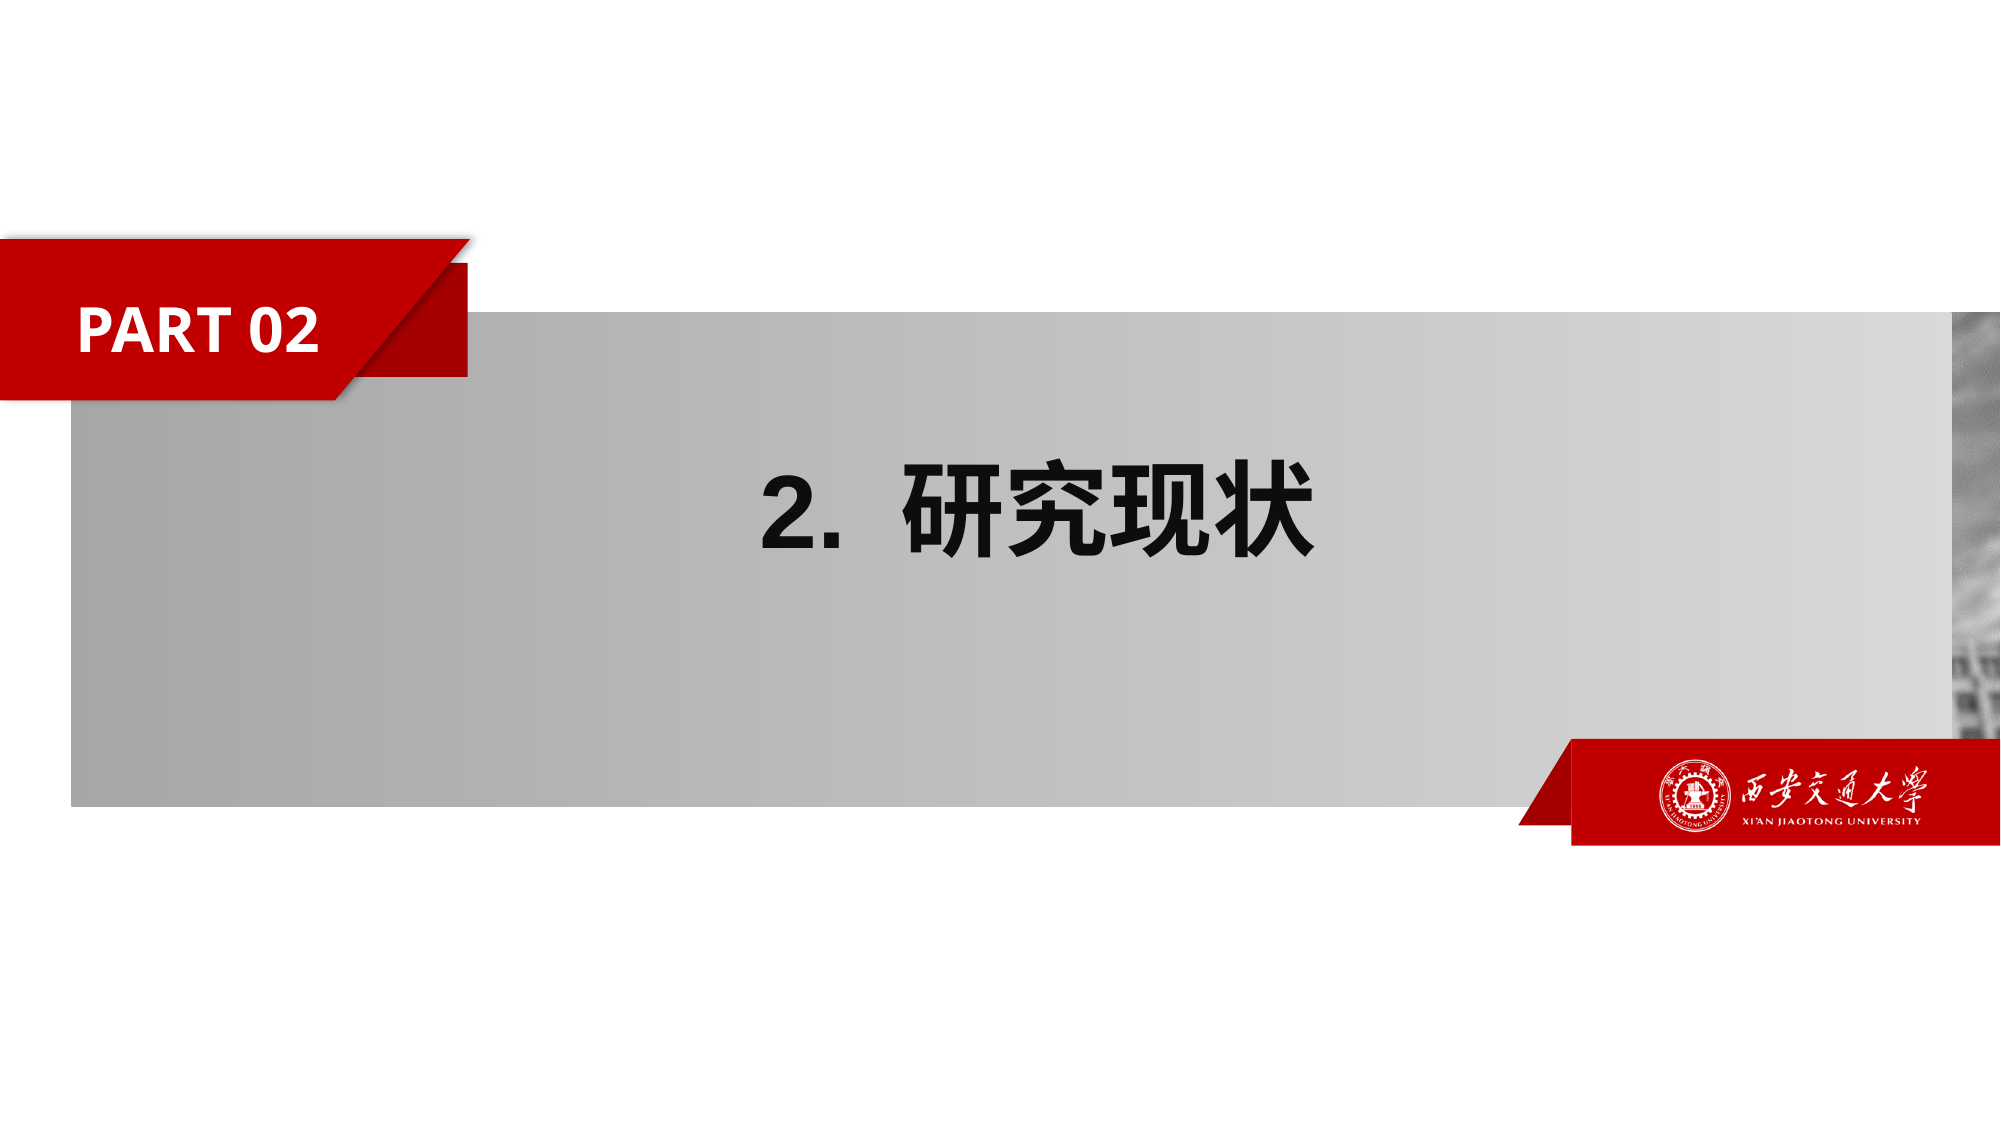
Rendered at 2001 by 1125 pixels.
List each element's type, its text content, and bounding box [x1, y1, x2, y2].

picture [1255, 312, 2000, 738]
text_box 2. 研究现状 [744, 436, 1332, 577]
text_box PART 02 [60, 282, 335, 373]
